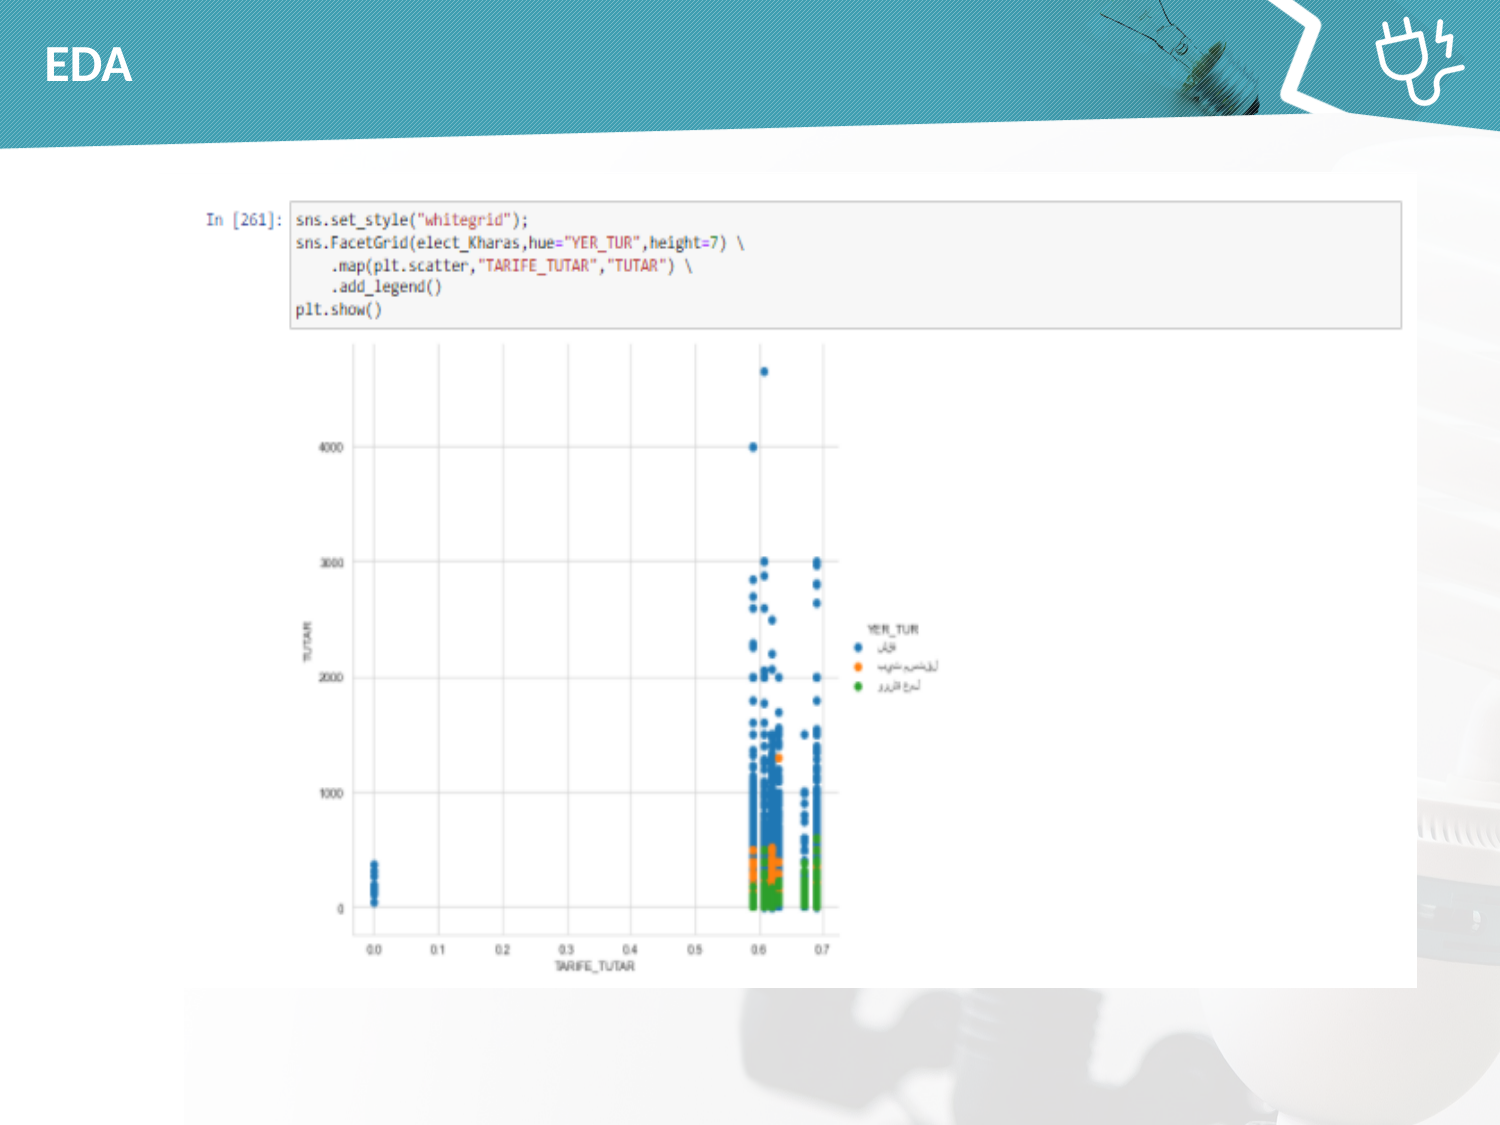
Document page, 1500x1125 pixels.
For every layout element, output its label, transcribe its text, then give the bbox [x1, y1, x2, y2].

title EDA [29, 0, 1287, 127]
picture [0, 0, 1500, 1125]
